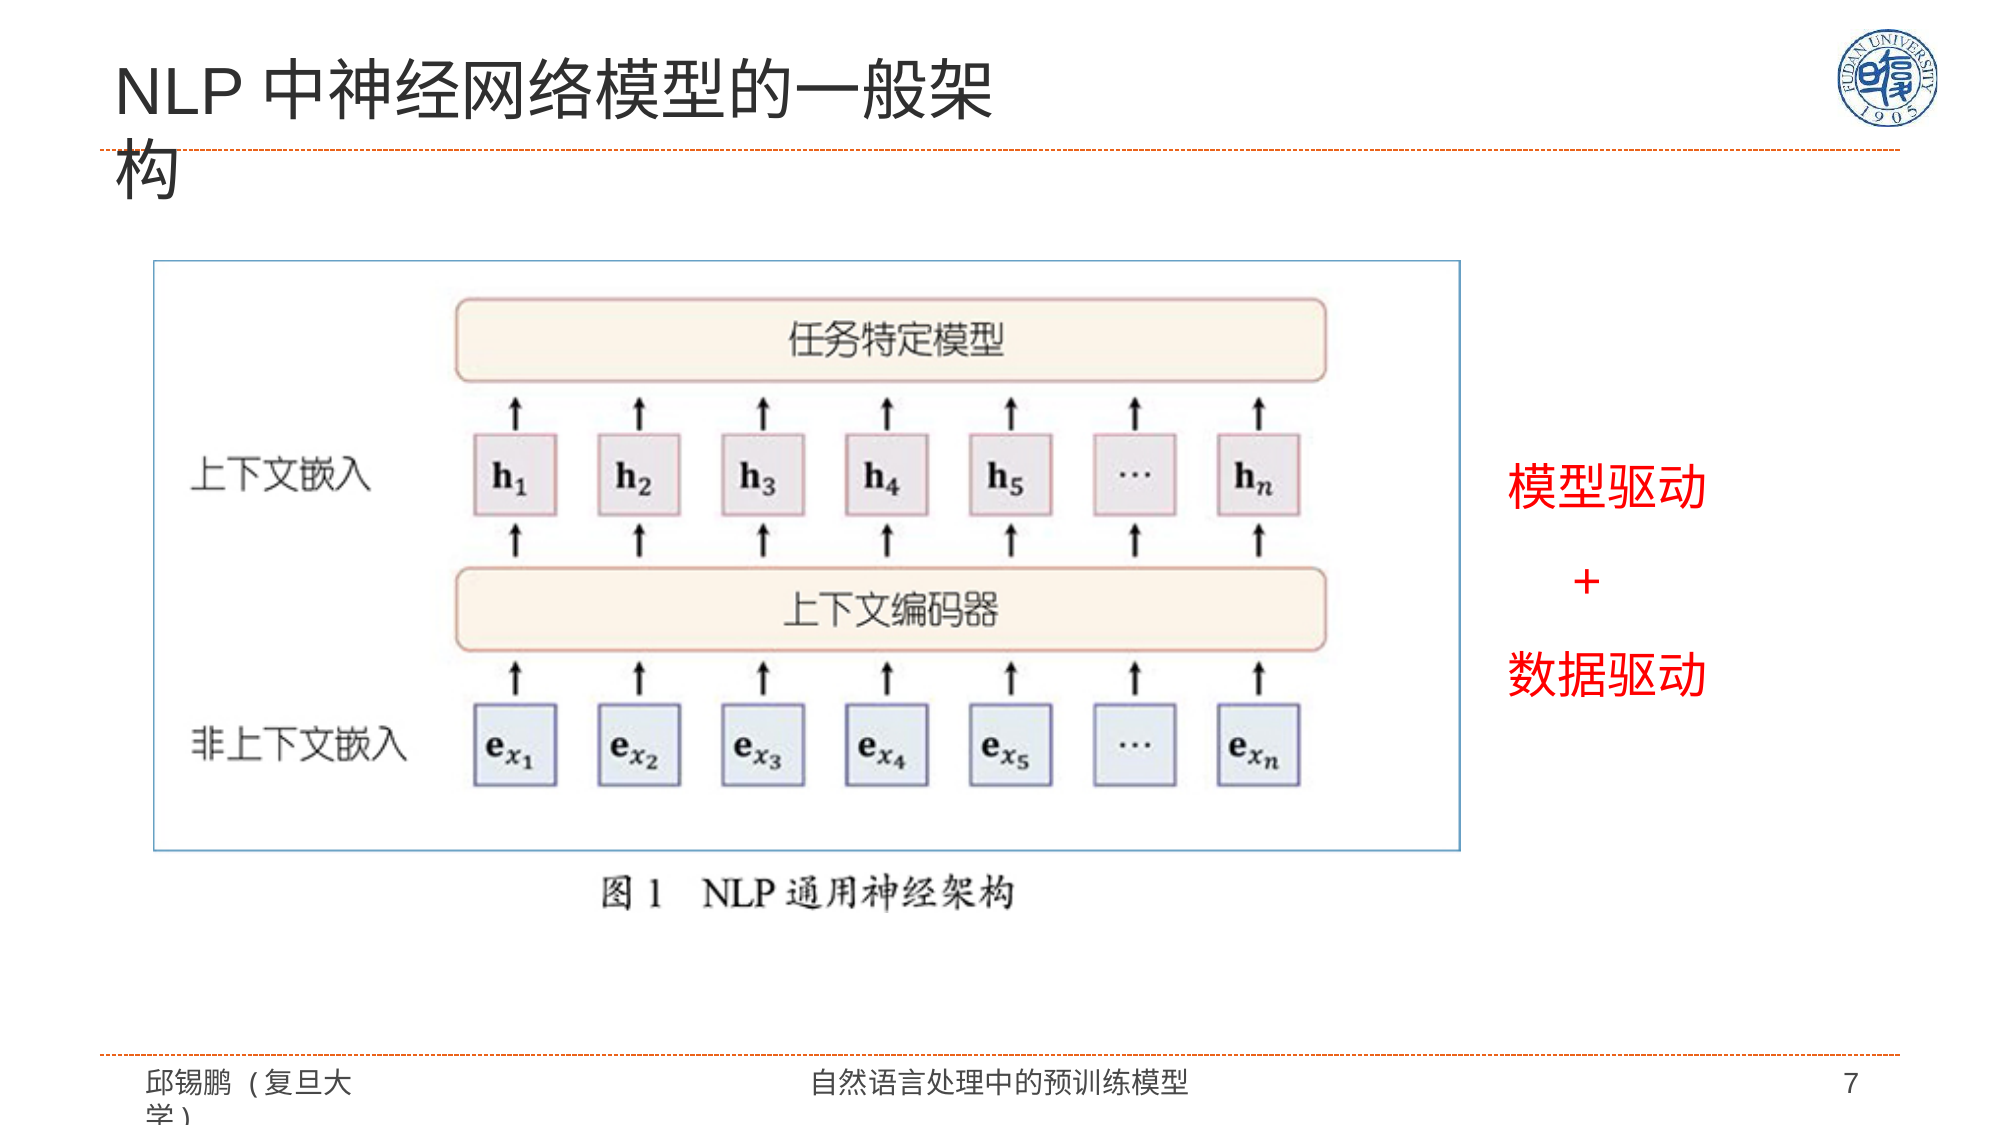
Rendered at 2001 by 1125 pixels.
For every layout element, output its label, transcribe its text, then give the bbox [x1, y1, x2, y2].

text_box 模型驱动 + 数据驱动 [1505, 421, 1710, 704]
slide_number 邱锡鹏 (复旦大学) [143, 1060, 380, 1125]
title NLP中神经网络模型的一般架构 [112, 45, 1048, 236]
picture [153, 260, 1462, 914]
footer 自然语言处理中的预训练模型 [807, 1060, 1192, 1125]
picture [1837, 29, 1938, 127]
slide_number 7 [1836, 1065, 1882, 1125]
